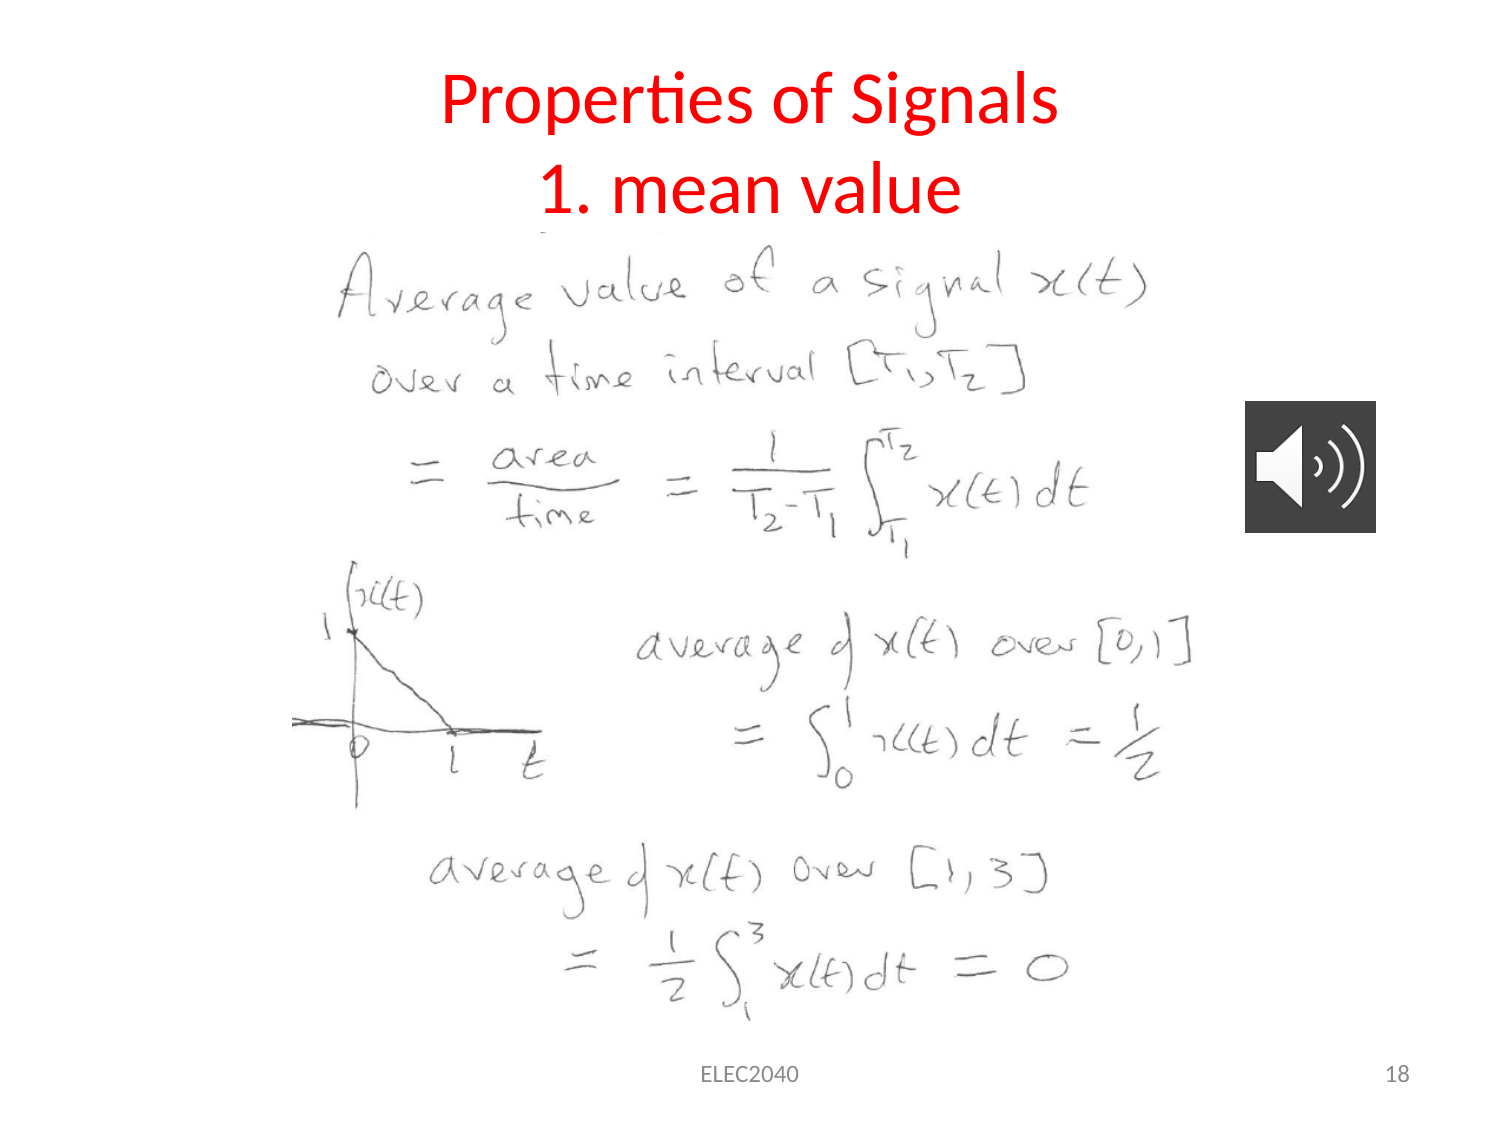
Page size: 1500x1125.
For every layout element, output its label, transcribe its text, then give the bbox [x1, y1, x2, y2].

picture [291, 232, 1378, 1041]
title Properties of Signals 1. mean value [75, 45, 1425, 233]
slide_number 18 [1074, 1042, 1425, 1103]
footer ELEC2040 [512, 1049, 988, 1103]
